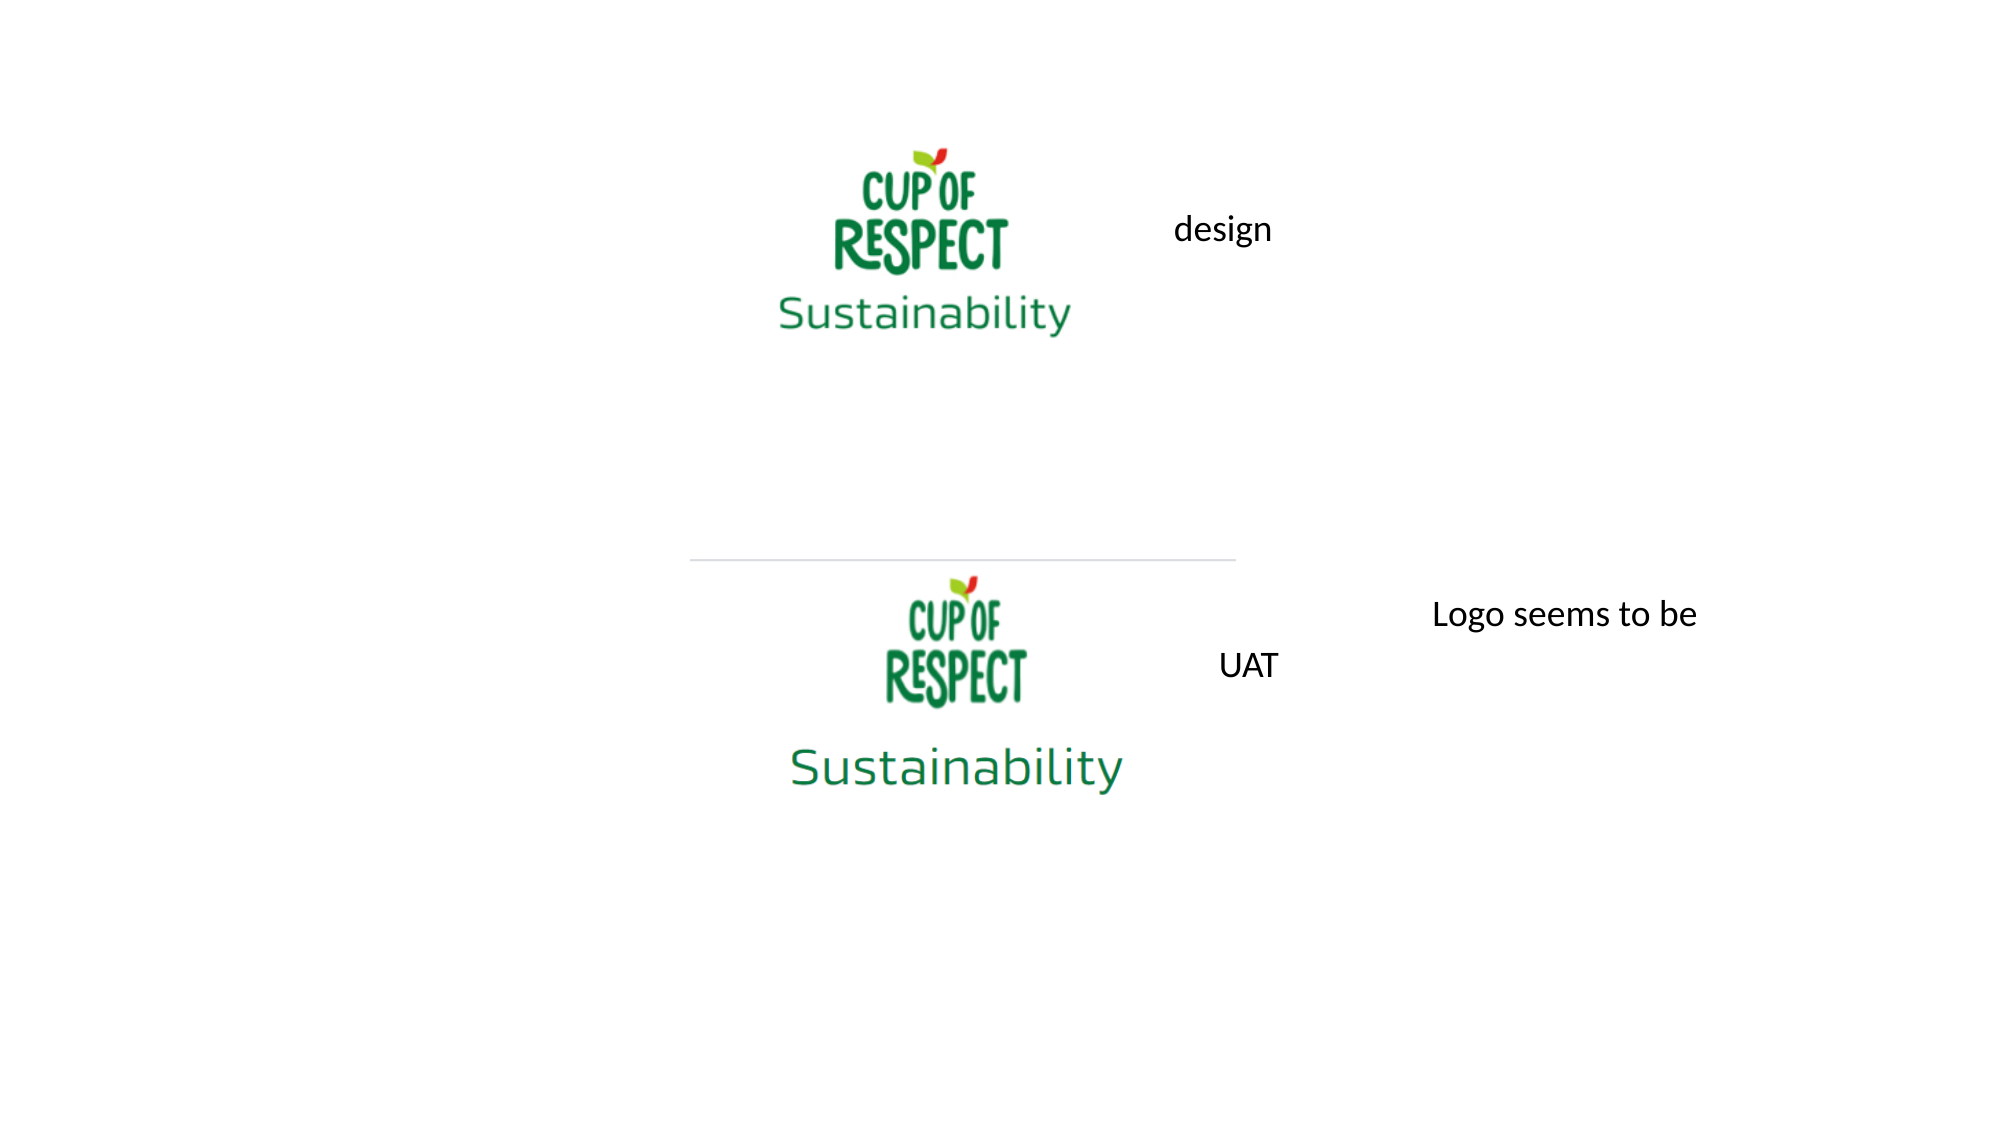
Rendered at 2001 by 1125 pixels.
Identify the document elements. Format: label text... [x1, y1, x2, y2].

text_box Logo seems to be [1417, 581, 1814, 642]
picture [658, 100, 1200, 386]
text_box UAT [1236, 633, 1432, 693]
picture [690, 556, 1236, 843]
text_box design [1200, 196, 1387, 257]
